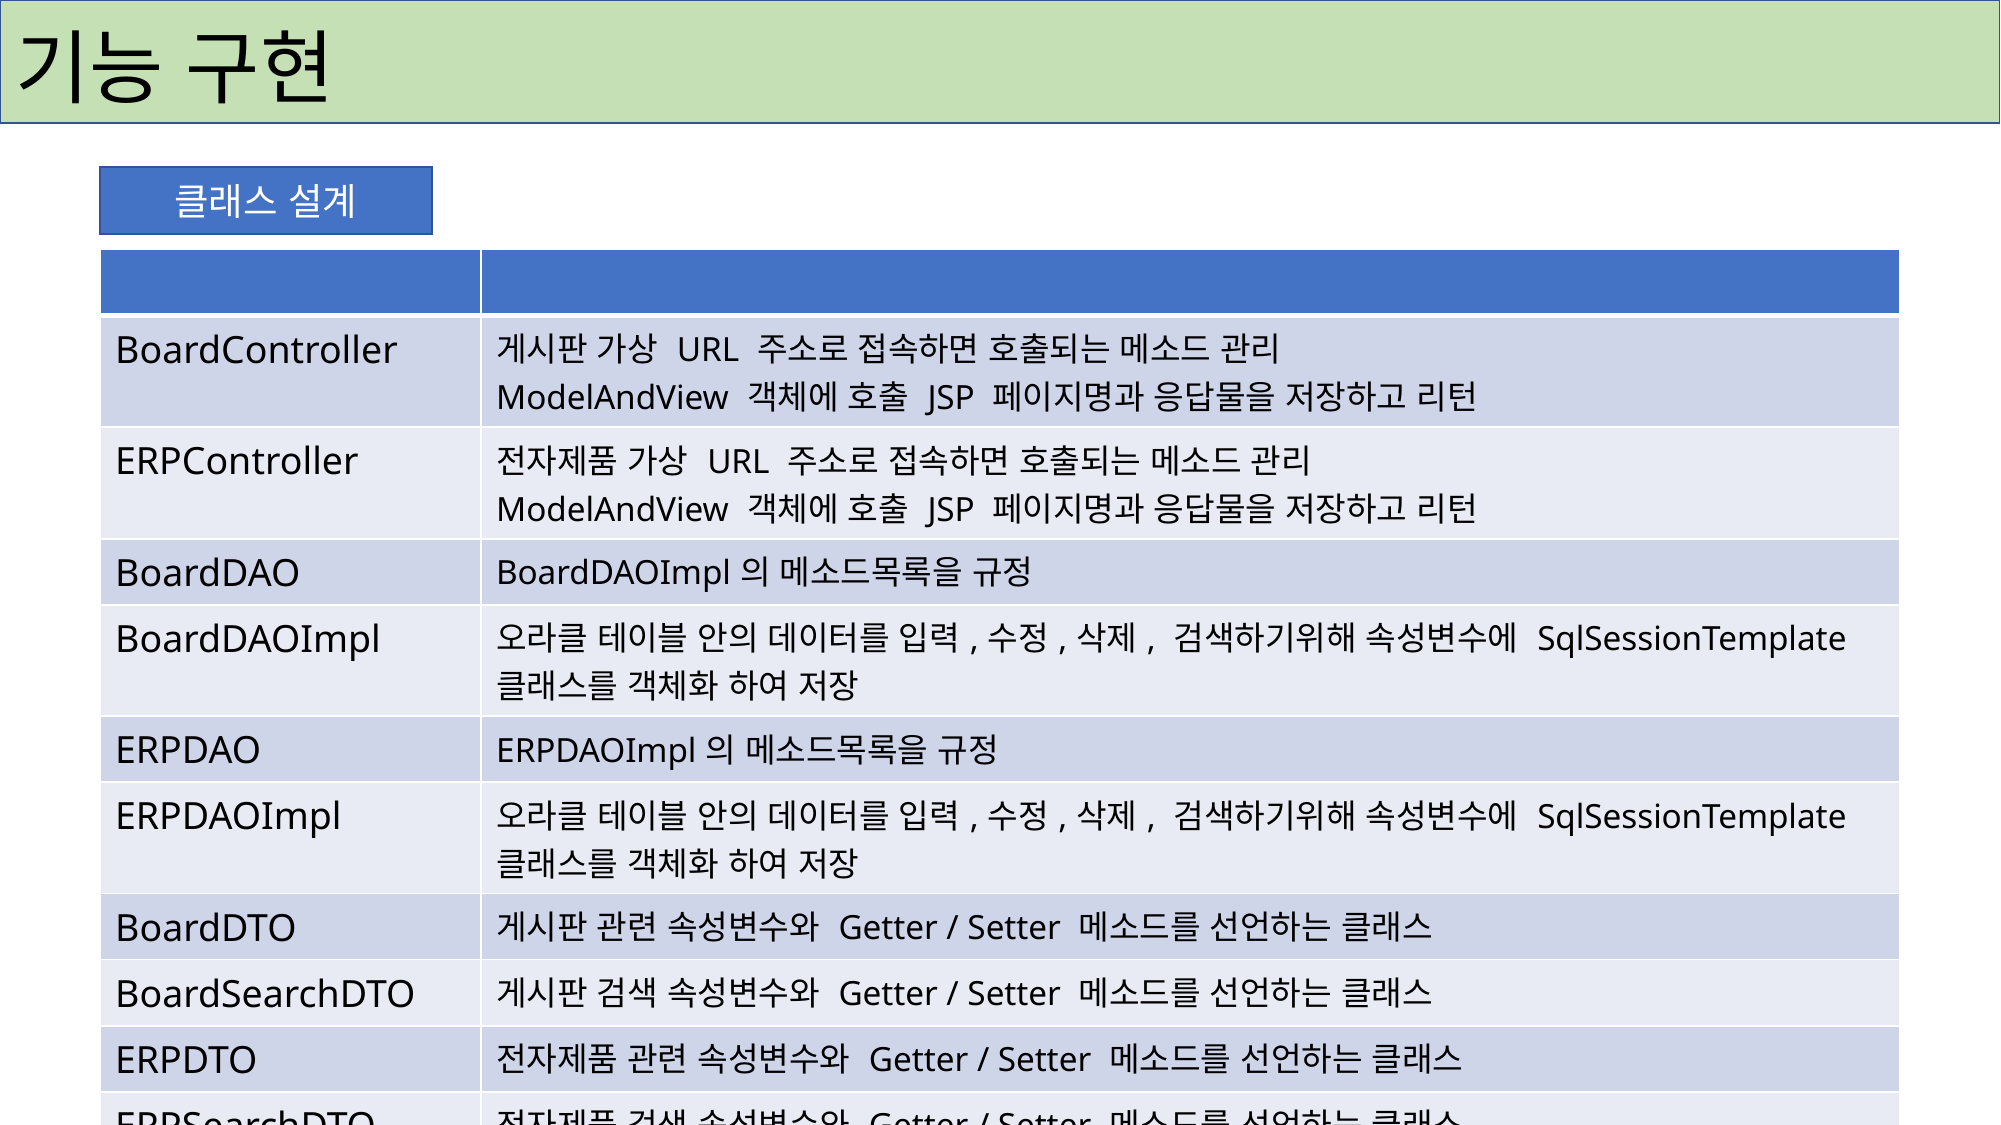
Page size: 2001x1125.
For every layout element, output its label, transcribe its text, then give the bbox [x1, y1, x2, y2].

table_cell 게시판 검색 속성변수와 Getter / Setter 메소드를 선언하는 클래스 [482, 960, 1899, 1025]
table_header [101, 250, 480, 313]
table_cell 오라클 테이블 안의 데이터를 입력,수정,삭제, 검색하기위해 속성변수에 SqlSessionTemplate 클래스를 객체화 하여 저장 [482, 783, 1899, 893]
table_cell BoardSearchDTO [101, 960, 480, 1025]
table_cell 게시판 가상 URL 주소로 접속하면 호출되는 메소드 관리 ModelAndView 객체에 호출 JSP 페이지명과 응답물을 저장하고 리턴 [482, 318, 1899, 426]
table_cell BoardDAO [101, 540, 480, 604]
table_cell ERPController [101, 428, 480, 538]
table_cell BoardDAOImpl의 메소드목록을 규정 [482, 540, 1899, 604]
title 기능 구현 [0, 19, 1725, 123]
table_cell BoardDAOImpl [101, 606, 480, 715]
table_cell 전자제품 관련 속성변수와 Getter / Setter 메소드를 선언하는 클래스 [482, 1027, 1899, 1091]
table_cell ERPDAOImpl [101, 783, 480, 893]
table_cell ERPDAO [101, 717, 480, 781]
text_box [0, 0, 2000, 124]
table_cell ERPSearchDTO [101, 1093, 480, 1125]
table_cell BoardDTO [101, 894, 480, 959]
table_cell 전자제품 검색 속성변수와 Getter / Setter 메소드를 선언하는 클래스 [482, 1093, 1899, 1125]
table_cell BoardController [101, 318, 480, 426]
table_cell ERPDTO [101, 1027, 480, 1091]
table_cell ERPDAOImpl의 메소드목록을 규정 [482, 717, 1899, 781]
table_cell 오라클 테이블 안의 데이터를 입력,수정,삭제, 검색하기위해 속성변수에 SqlSessionTemplate 클래스를 객체화 하여 저장 [482, 606, 1899, 715]
text_box 클래스 설계 [99, 166, 433, 235]
table_cell 게시판 관련 속성변수와 Getter / Setter 메소드를 선언하는 클래스 [482, 894, 1899, 959]
table_header [482, 250, 1899, 313]
table_cell 전자제품 가상 URL 주소로 접속하면 호출되는 메소드 관리 ModelAndView 객체에 호출 JSP 페이지명과 응답물을 저장하고 리턴 [482, 428, 1899, 538]
